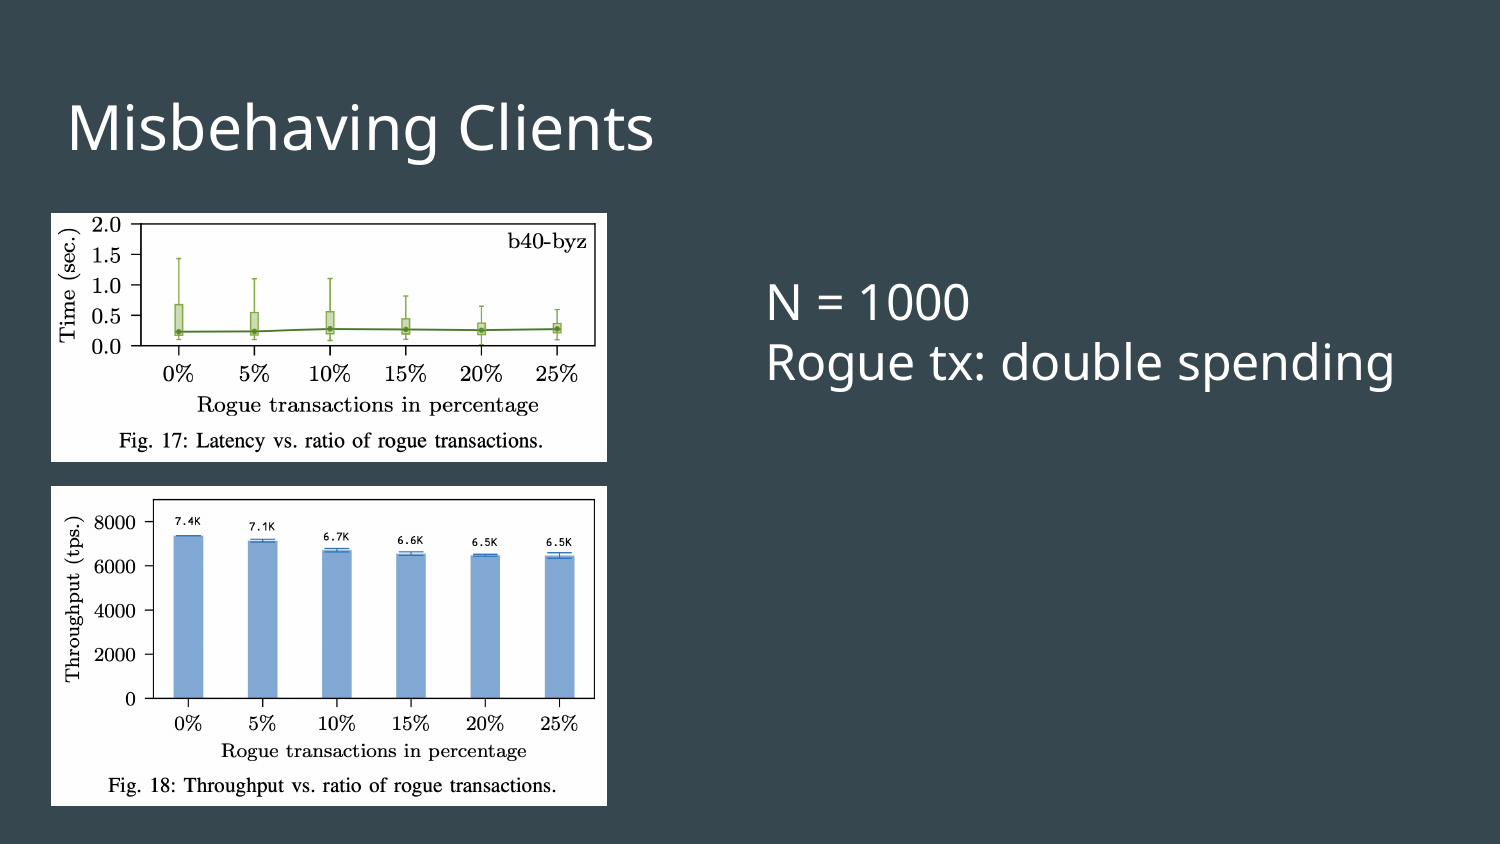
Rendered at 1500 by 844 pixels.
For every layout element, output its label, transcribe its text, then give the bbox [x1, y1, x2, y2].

text_box N = 1000 Rogue tx: double spending [750, 255, 1464, 769]
picture [50, 485, 607, 806]
picture [50, 212, 607, 462]
title Misbehaving Clients [51, 72, 1449, 167]
